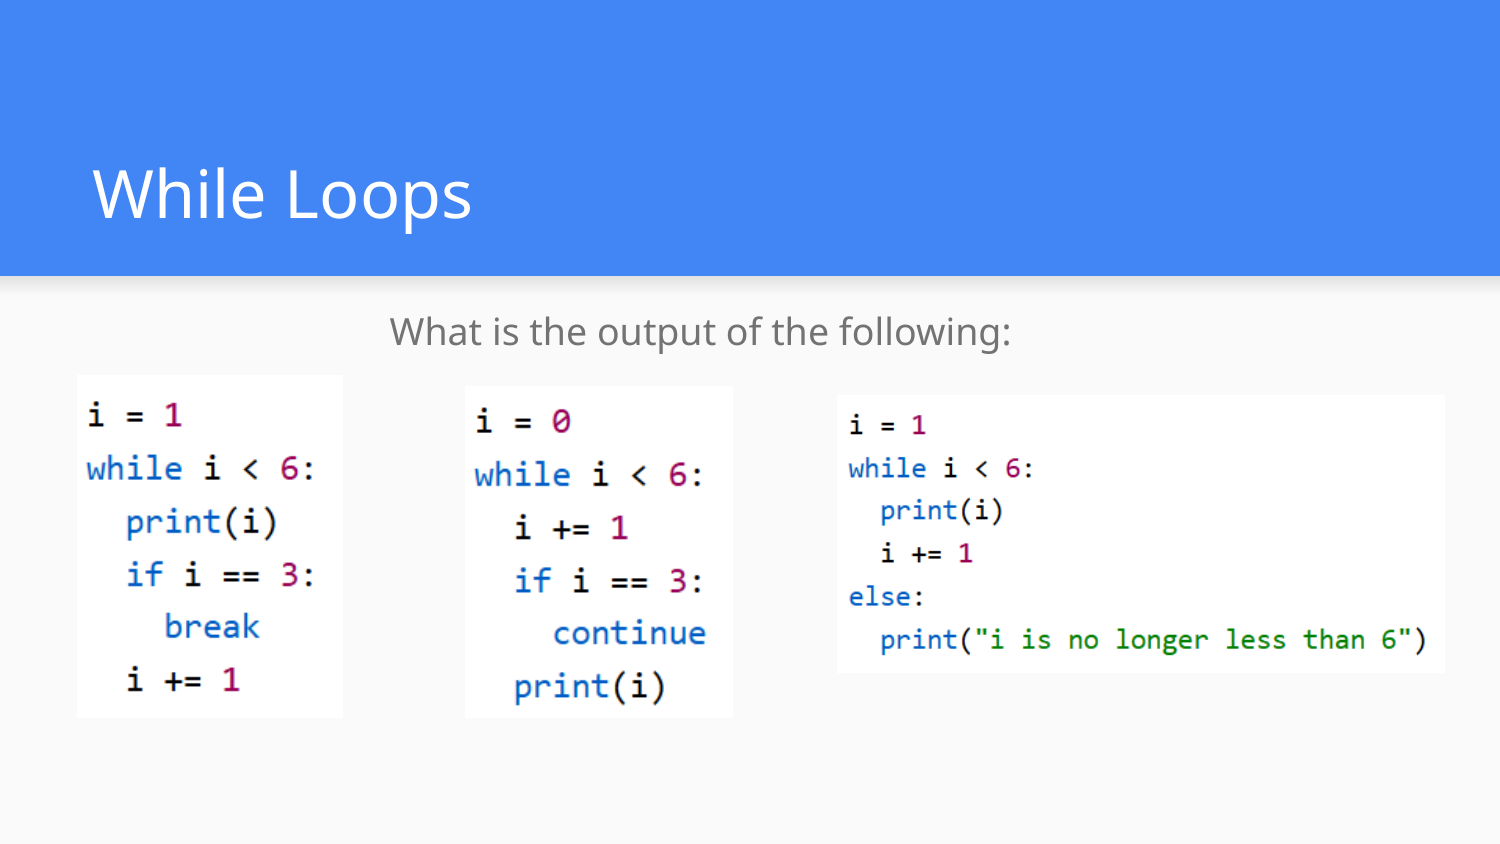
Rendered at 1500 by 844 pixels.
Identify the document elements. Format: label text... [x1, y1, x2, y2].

text_box What is the output of the following: [374, 293, 1162, 369]
picture [77, 375, 344, 718]
picture [464, 386, 733, 719]
title While Loops [77, 121, 1427, 248]
picture [837, 395, 1445, 673]
